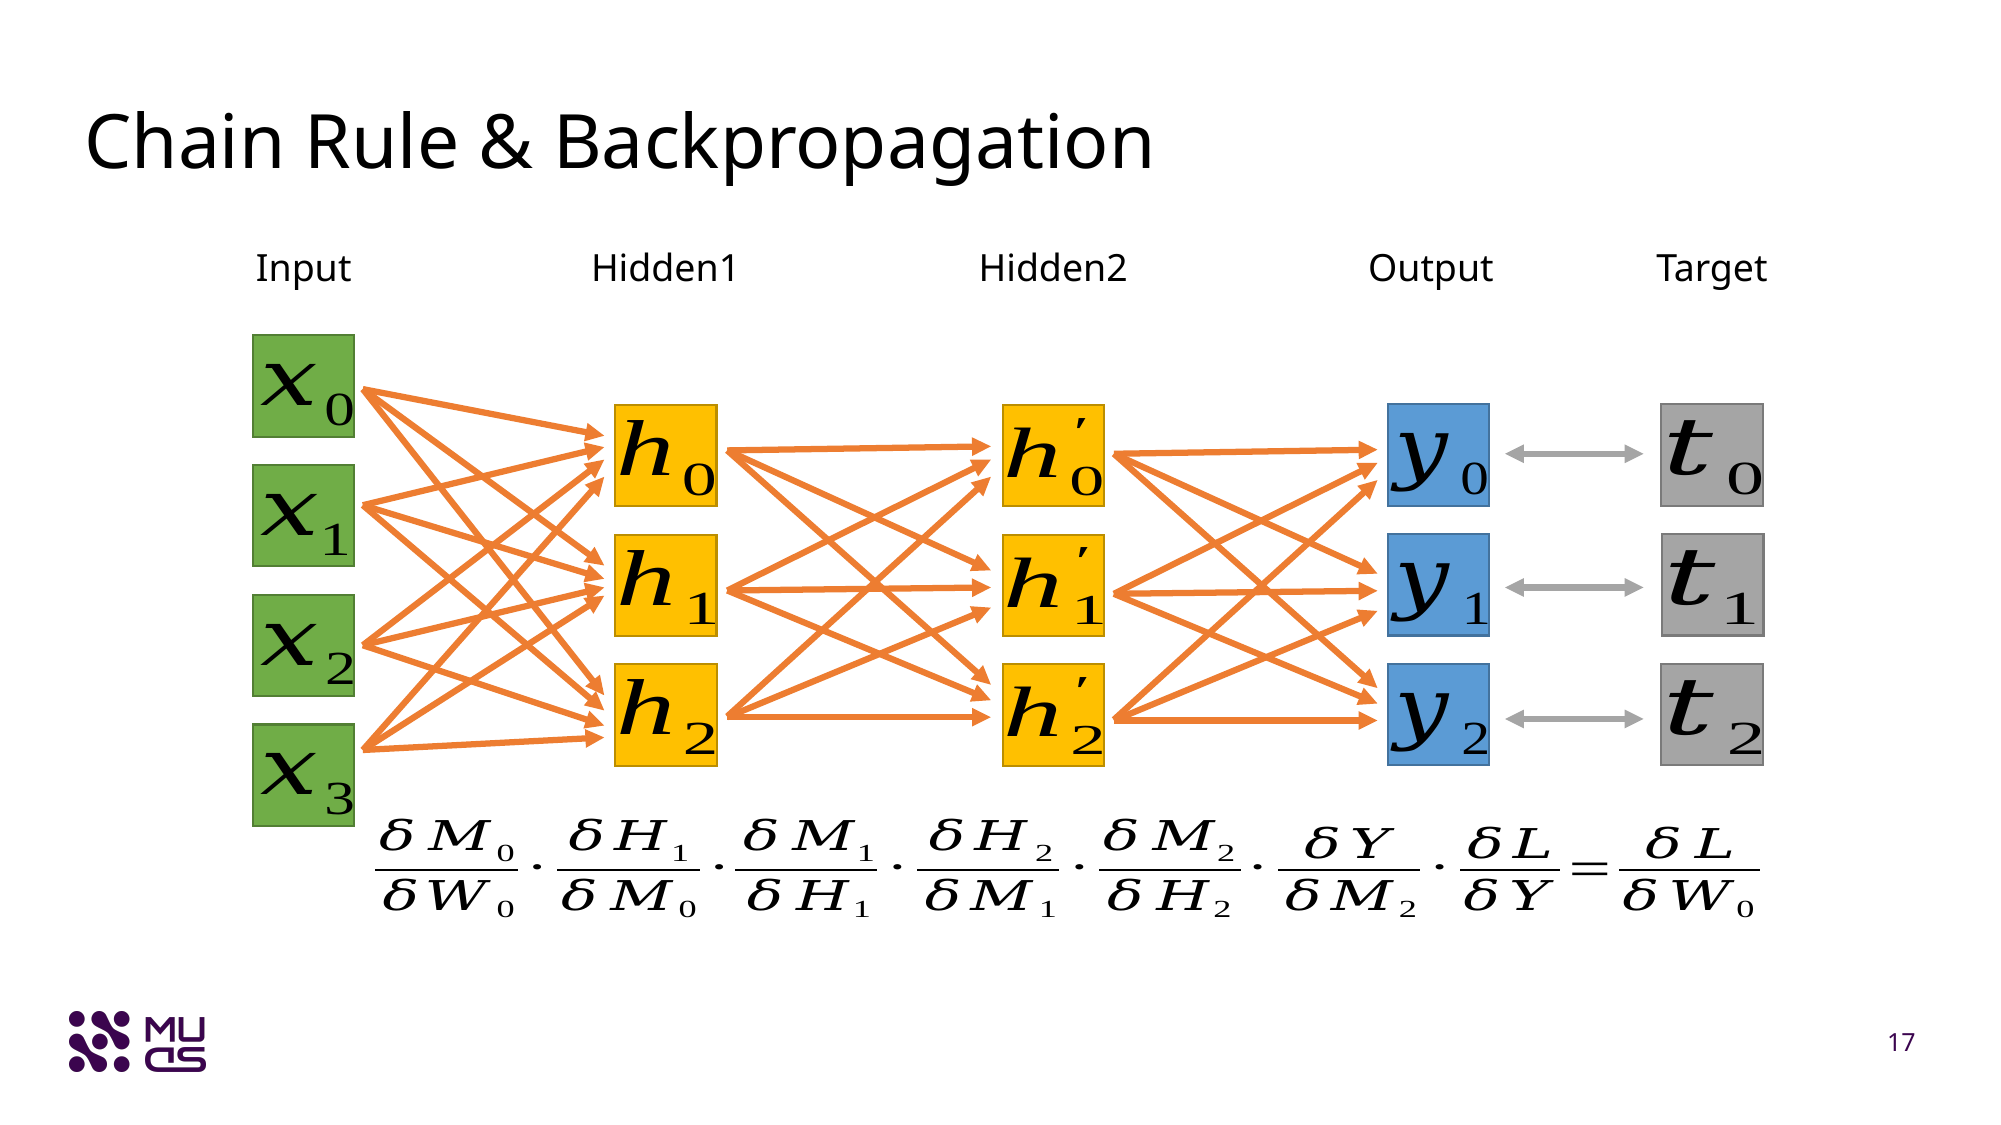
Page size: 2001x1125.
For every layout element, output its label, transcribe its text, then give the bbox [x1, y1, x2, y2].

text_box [1113, 453, 1378, 590]
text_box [1113, 610, 1378, 720]
text_box Input [241, 236, 367, 297]
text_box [1113, 593, 1378, 610]
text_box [727, 607, 991, 717]
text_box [362, 459, 605, 476]
text_box Hidden2 [963, 236, 1143, 297]
text_box Output [1353, 236, 1509, 297]
text_box Hidden1 [576, 236, 756, 297]
picture [69, 1011, 206, 1072]
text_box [727, 446, 991, 450]
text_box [362, 389, 605, 447]
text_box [362, 737, 605, 750]
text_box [727, 590, 991, 607]
title Chain Rule & Backpropagation [69, 84, 1931, 204]
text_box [727, 450, 991, 587]
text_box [362, 476, 605, 505]
text_box Target [1641, 236, 1783, 297]
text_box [362, 447, 605, 459]
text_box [362, 595, 605, 737]
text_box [1113, 449, 1378, 453]
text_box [362, 505, 605, 587]
slide_number 17 [1862, 1013, 1931, 1074]
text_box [362, 587, 605, 595]
